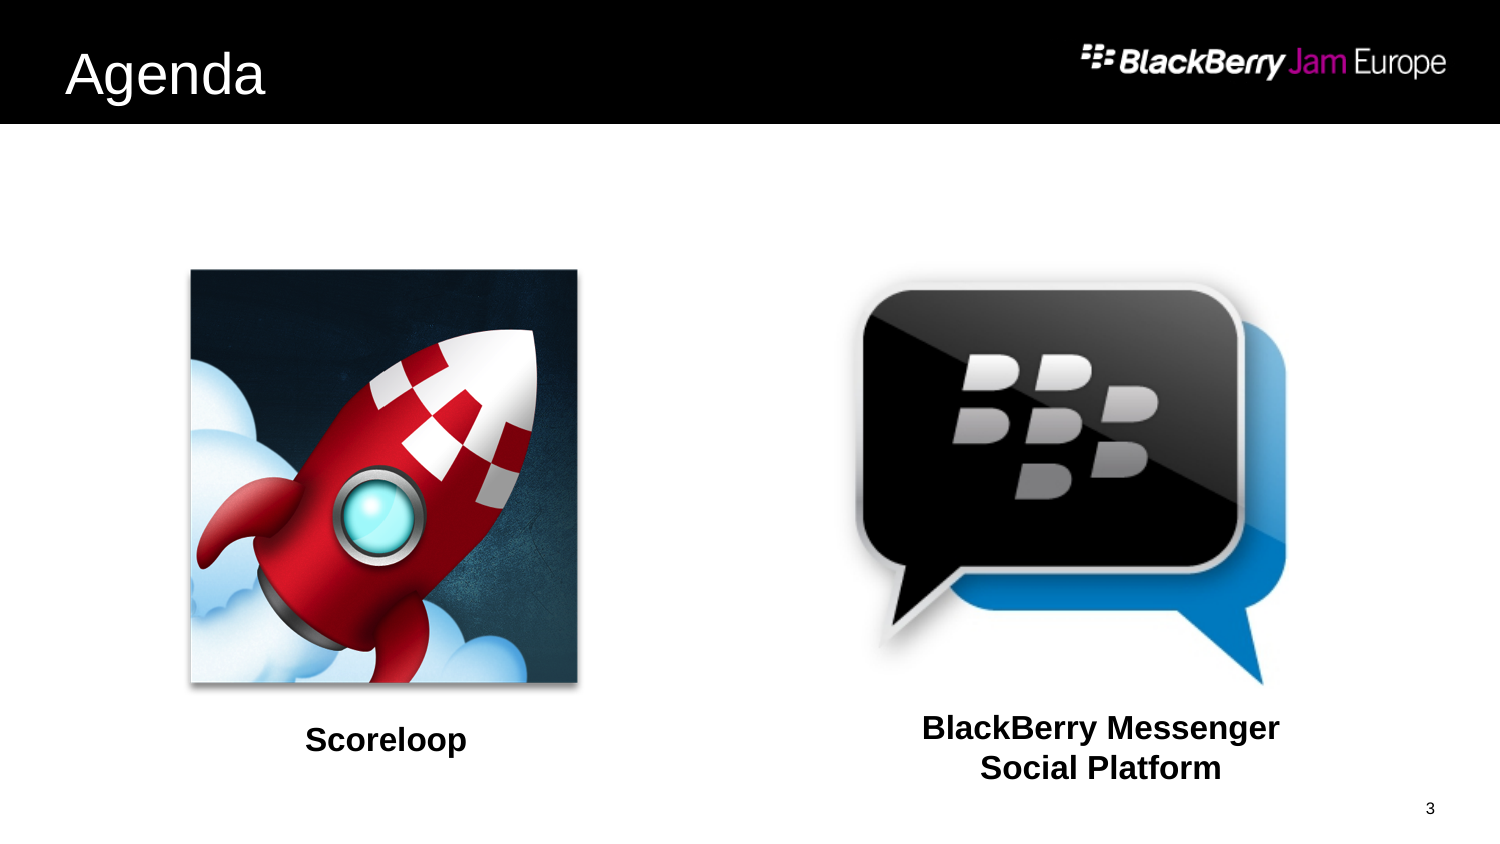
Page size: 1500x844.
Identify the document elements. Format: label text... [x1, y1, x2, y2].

picture [0, 0, 1500, 124]
picture [53, 122, 717, 829]
picture [828, 255, 1289, 690]
slide_number 3 [1099, 766, 1451, 826]
title Agenda [49, 15, 1001, 128]
text_box BlackBerry Messenger Social Platform [877, 698, 1325, 794]
